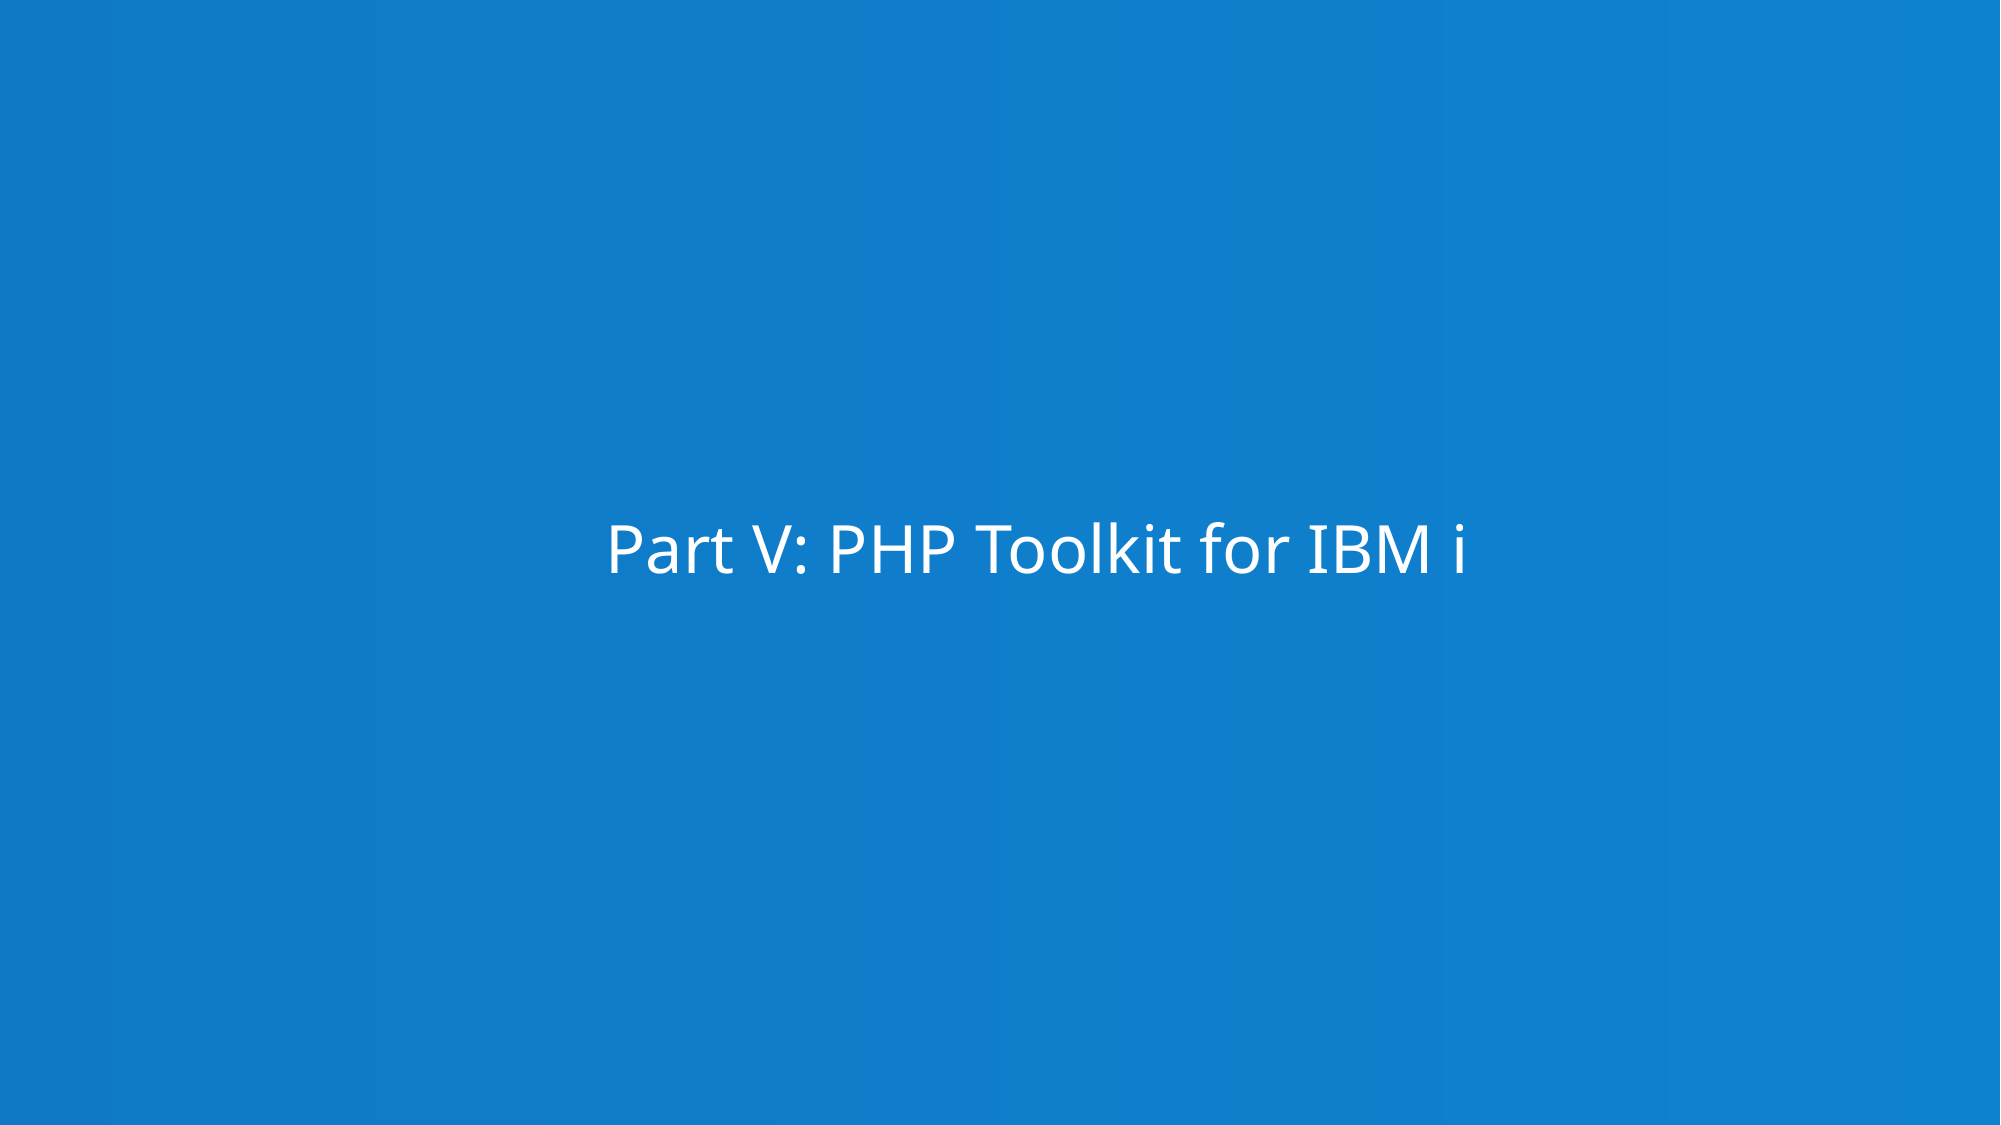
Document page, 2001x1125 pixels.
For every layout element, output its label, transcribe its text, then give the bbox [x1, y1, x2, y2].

text_box Part V: PHP Toolkit for IBM i [590, 499, 1930, 675]
